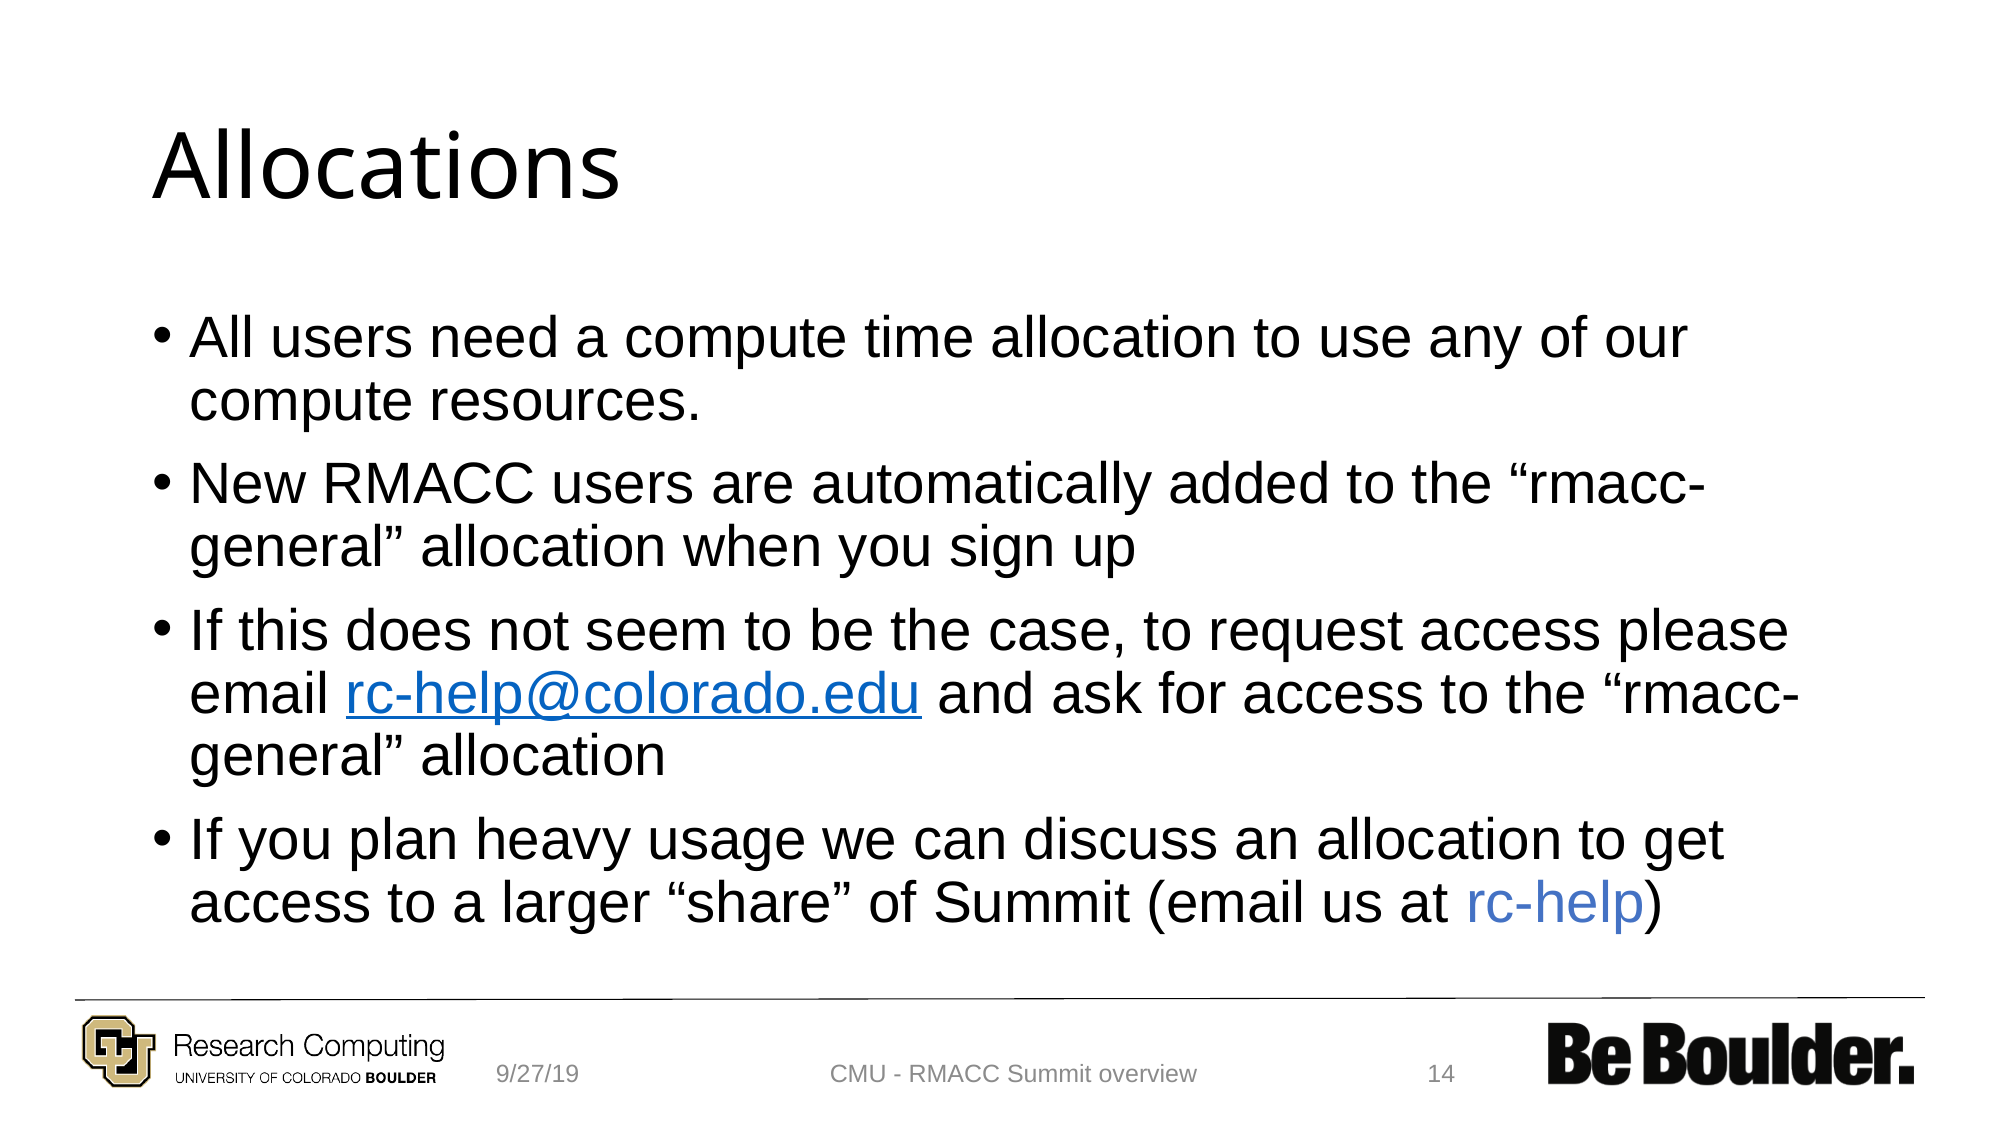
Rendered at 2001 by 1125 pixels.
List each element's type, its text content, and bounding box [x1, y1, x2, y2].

slide_number 14 [1412, 1042, 1525, 1103]
footer CMU - RMACC Summit overview [676, 1042, 1352, 1103]
list All users need a compute time allocation to use any of our compute resources. New RMACC users are automatically added to the “rmacc-general” allocation when you sign up If this does not seem to be the case, to request access please email rc-help@colorado.edu and ask for access to the “rmacc-general” allocation If you plan heavy usage we can discuss an allocation to get access to a larger “share” of Summit (email us at rc-help) [137, 299, 1863, 983]
picture [1524, 1015, 1938, 1088]
picture [81, 1015, 444, 1088]
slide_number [480, 1042, 615, 1103]
title Allocations [137, 59, 1863, 278]
